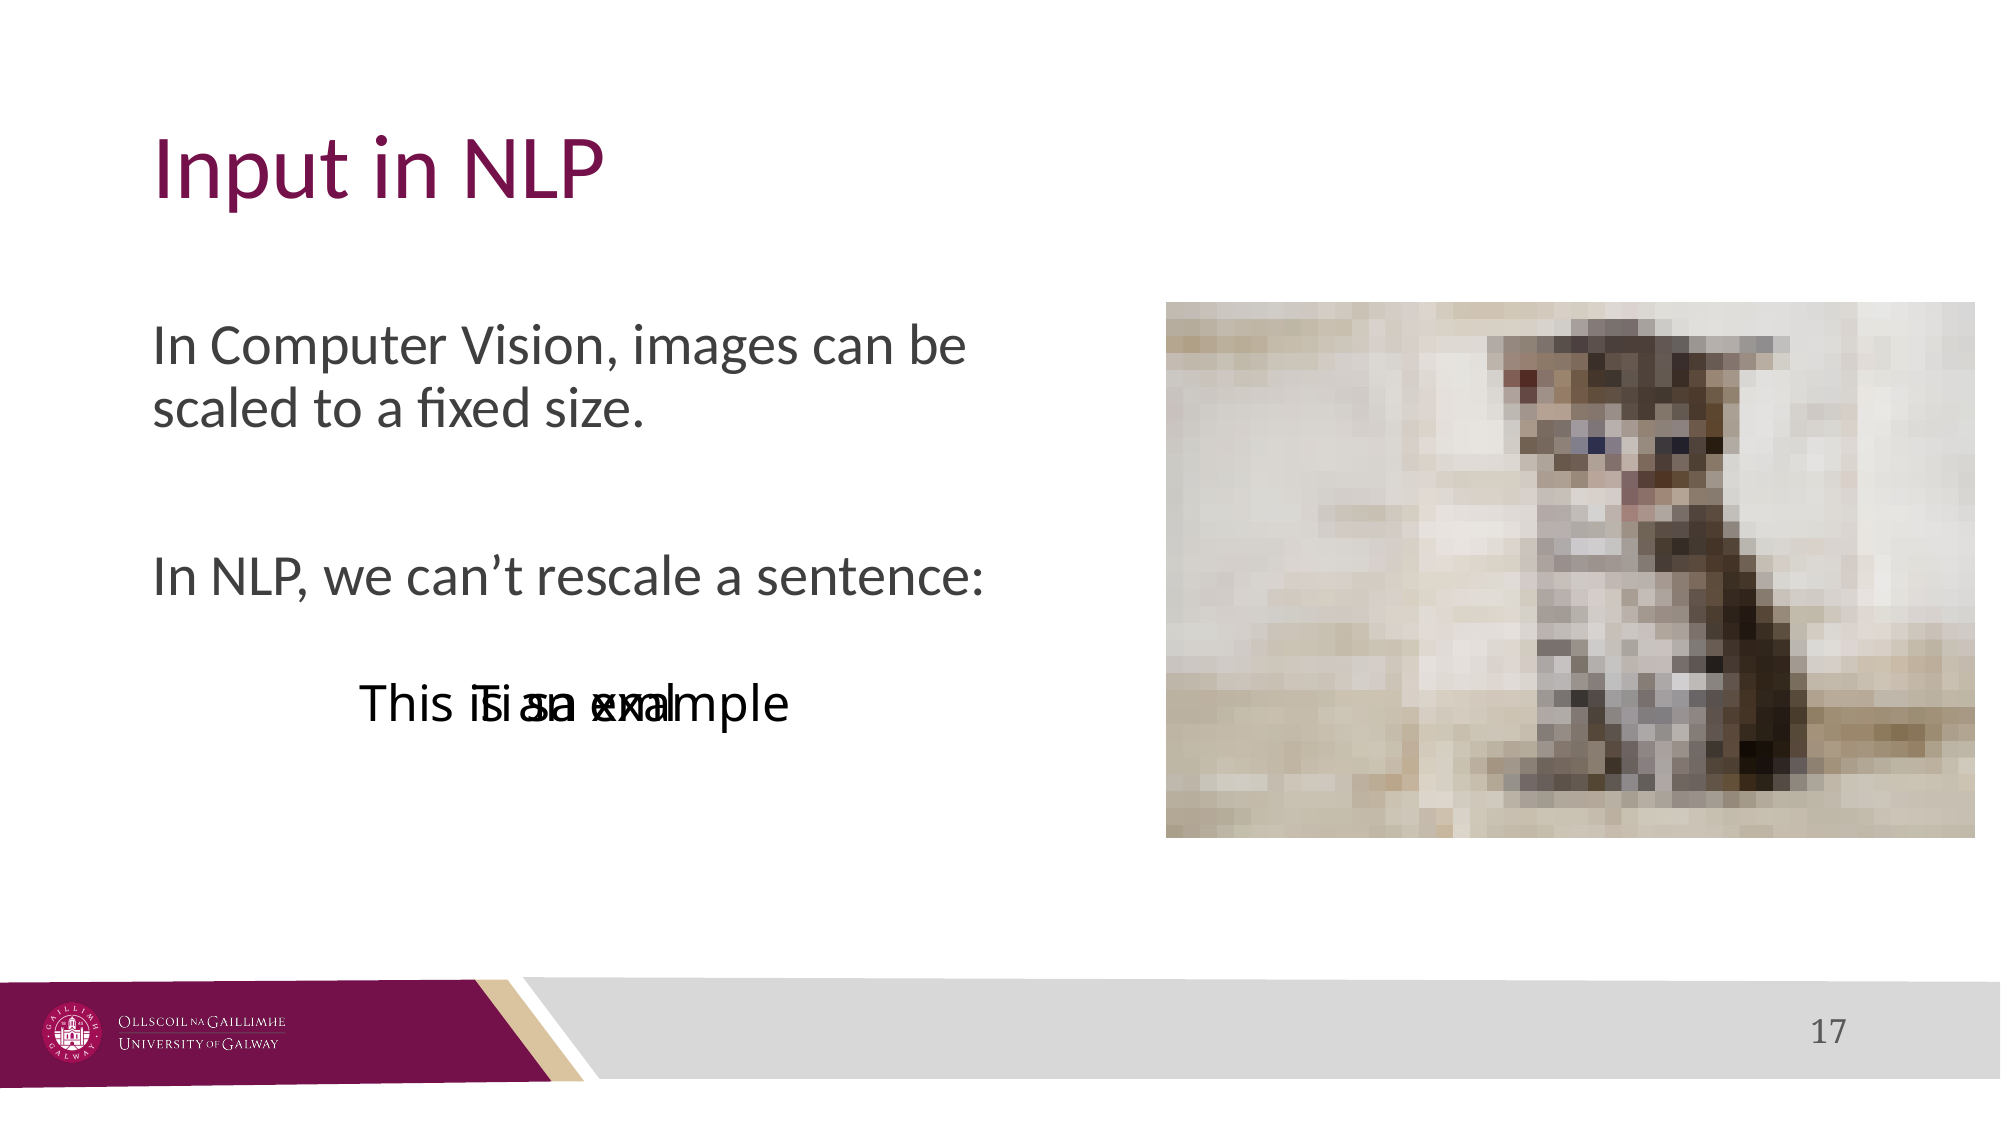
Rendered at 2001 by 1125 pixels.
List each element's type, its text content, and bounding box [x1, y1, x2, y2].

text_box This is an example [267, 655, 883, 797]
title Input in NLP [137, 59, 1863, 278]
list In Computer Vision, images can be scaled to a fixed size. In NLP, we can’t rescale a sentence: [137, 299, 1142, 925]
picture [1166, 302, 1976, 839]
footer 17 [1187, 1002, 1863, 1063]
picture [42, 1002, 285, 1063]
